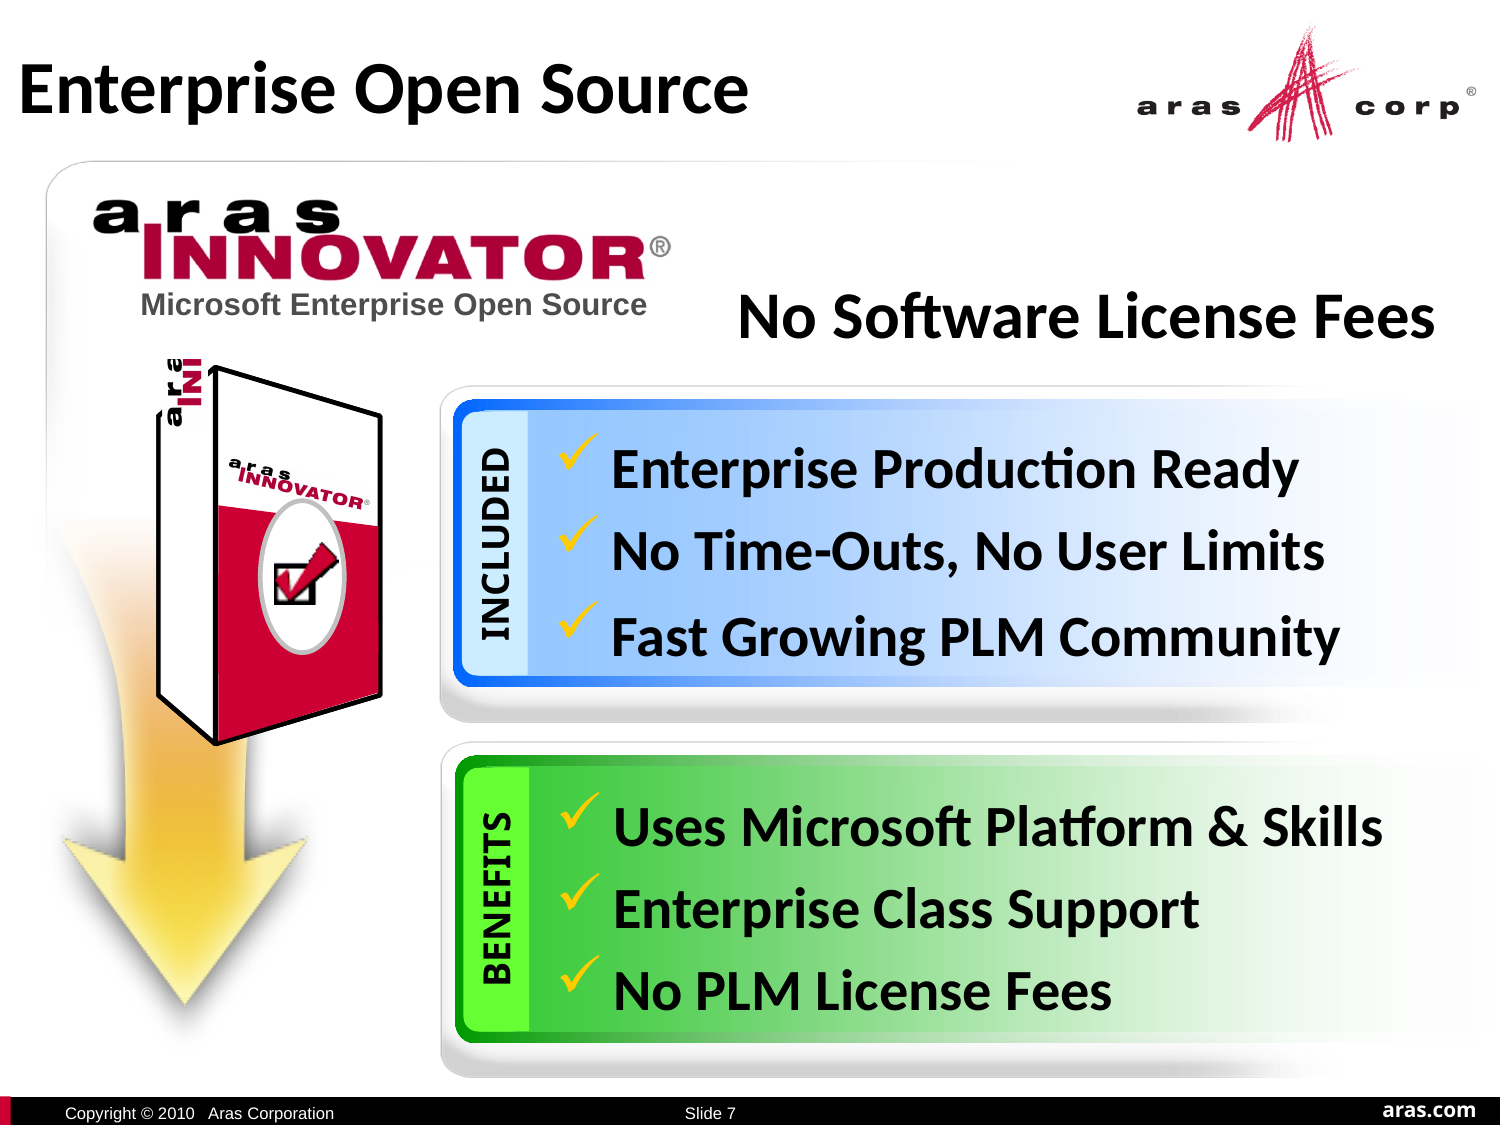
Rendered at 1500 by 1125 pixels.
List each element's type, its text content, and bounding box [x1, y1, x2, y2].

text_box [82, 187, 685, 323]
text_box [439, 385, 1500, 723]
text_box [440, 741, 1500, 1079]
title Enterprise Open Source [0, 0, 1104, 178]
picture [1128, 2, 1488, 155]
picture [30, 159, 1127, 1055]
slide_number Slide 7 [684, 1102, 998, 1125]
text_box No Software License Fees [1131, 264, 1452, 360]
